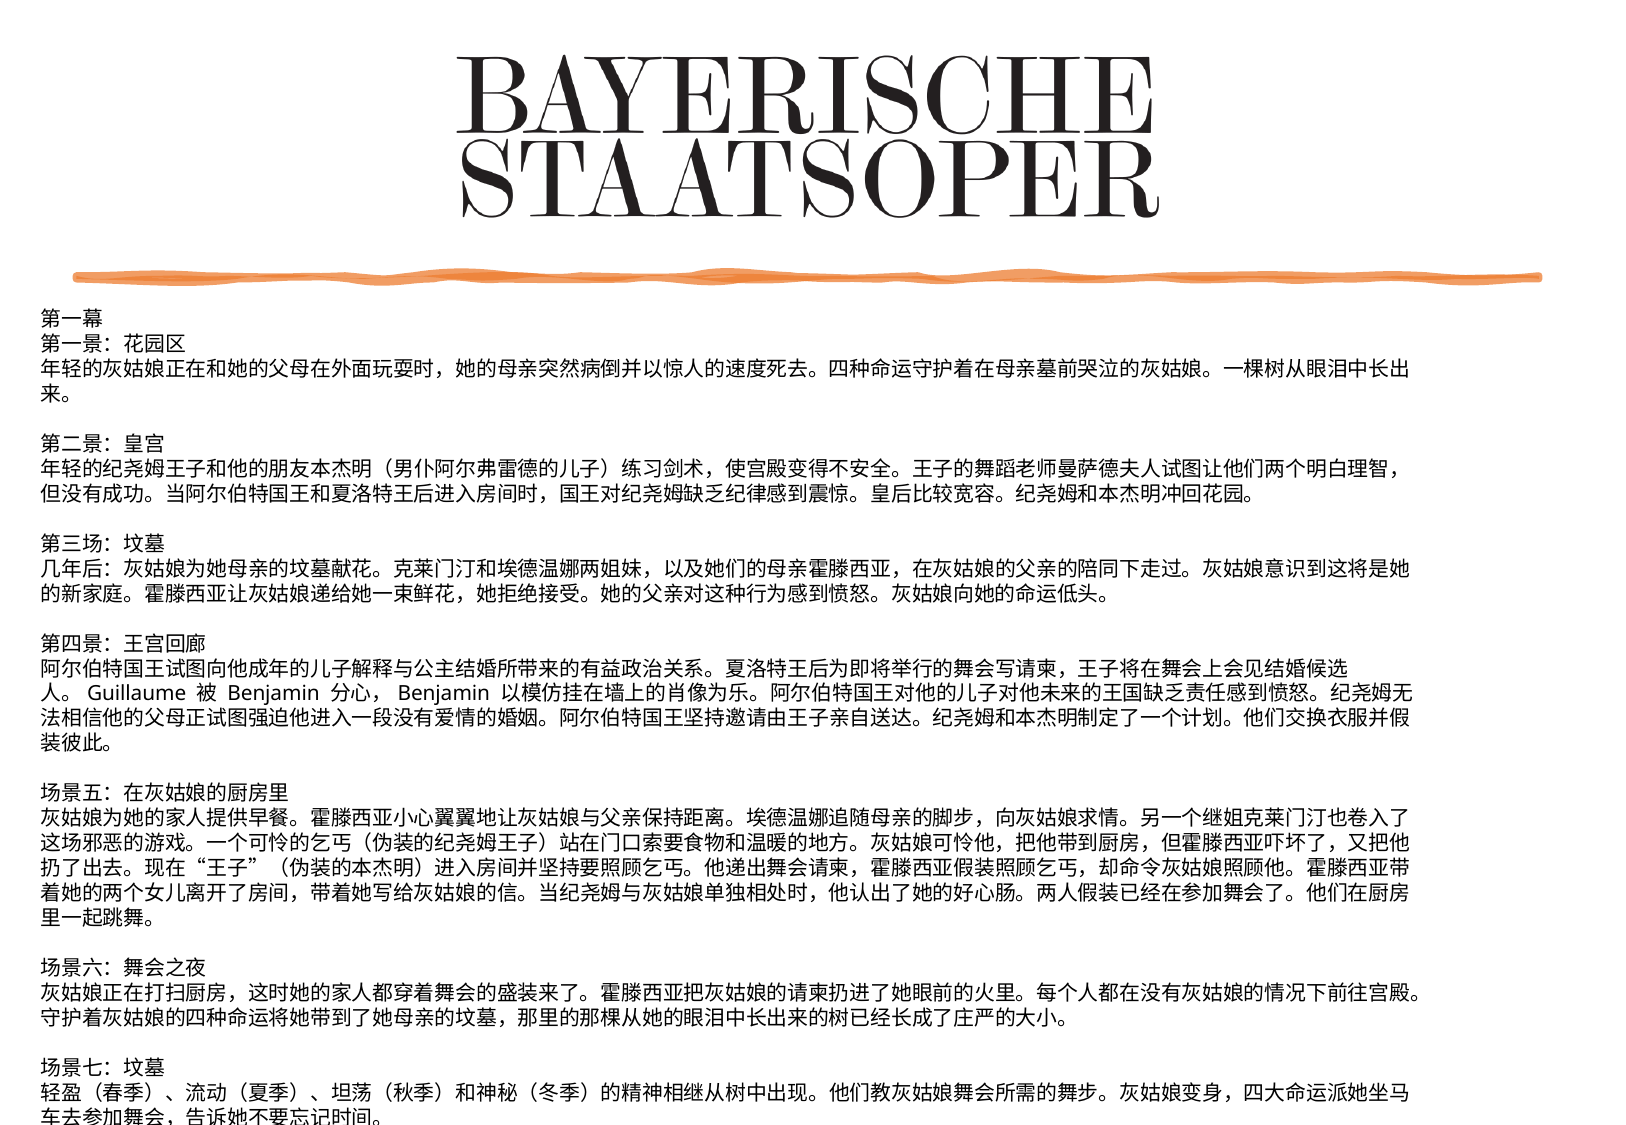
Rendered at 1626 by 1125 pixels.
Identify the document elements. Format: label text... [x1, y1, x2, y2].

text_box [75, 270, 1540, 284]
picture [451, 49, 1164, 223]
text_box 第一幕 第一景：花园区 年轻的灰姑娘正在和她的父母在外面玩耍时，她的母亲突然病倒并以惊人的速度死去。四种命运守护着在母亲墓前哭泣的灰姑娘。一棵树从眼泪中长出来。 第二景：皇宫 年轻的纪尧姆王子和他的朋友本杰明（男仆阿尔弗雷德的儿子）练习剑术，使宫殿变得不安全。王子的舞蹈老师曼萨德夫人试图让他们两个明白理智，但没有成功。当阿尔伯特国王和夏洛特王后进入房间时，国王对纪尧姆缺乏纪律感到震惊。皇后比较宽容。纪尧姆和本杰明冲回花园。 第三场：坟墓 几年后：灰姑娘为她母亲的坟墓献花。克莱门汀和埃德温娜两姐妹，以及她们的母亲霍滕西亚，在灰姑娘的父亲的陪同下走过。灰姑娘意识到这将是她的新家庭。霍滕西亚让灰姑娘递给她一束鲜花，她拒绝接受。她的父亲对这种行为感到愤怒。灰姑娘向她的命运低头。 第四景：王宫回廊 阿尔伯特国王试图向他成年的儿子解释与公主结婚所带来的有益政治关系。夏洛特王后为即将举行的舞会写请柬，王子将在舞会上会见结婚候选人。Guillaume 被 Benjamin 分心，Benjamin 以模仿挂在墙上的肖像为乐。阿尔伯特国王对他的儿子对他未来的王国缺乏责任感到愤怒。纪尧姆无法相信他的父母正试图强迫他进入一段没有爱情的婚姻。阿尔伯特国王坚持邀请由王子亲自送达。纪尧姆和本杰明制定了一个计划。他们交换衣服并假装彼此。 场景五：在灰姑娘的厨房里 灰姑娘为她的家人提供早餐。霍滕西亚小心翼翼地让灰姑娘与父亲保持距离。埃德温娜追随母亲的脚步，向灰姑娘求情。另一个继姐克莱门汀也卷入了这场邪恶的游戏。一个可怜的乞丐（伪装的纪尧姆王子）站在门口索要食物和温暖的地方。灰姑娘可怜他，把他带到厨房，但霍滕西亚吓坏了，又把他扔了出去。现在“王子”（伪装的本杰明）进入房间并坚持要照顾乞丐。他递出舞会请柬，霍滕西亚假装照顾乞丐，却命令灰姑娘照顾他。霍滕西亚带着她的两个女儿离开了房间，带着她写给灰姑娘的信。当纪尧姆与灰姑娘单独相处时，他认出了她的好心肠。两人假装已经在参加舞会了。他们在厨房里一起跳舞。 场景六：舞会之夜 灰姑娘正在打扫厨房，这时她的家人都穿着舞会的盛装来了。霍滕西亚把灰姑娘的请柬扔进了她眼前的火里。每个人都在没有灰姑娘的情况下前往宫殿。守护着灰姑娘的四种命运将她带到了她母亲的坟墓，那里的那棵从她的眼泪中长出来的树已经长成了庄严的大小。 场景七：坟墓 轻盈（春季）、流动（夏季）、坦荡（秋季）和神秘（冬季）的精神相继从树中出现。他们教灰姑娘舞会所需的舞步。灰姑娘变身，四大命运派她坐马车去参加舞会，告诉她不要忘记时间。 [25, 297, 1438, 974]
text_box [0, 0, 1625, 1125]
